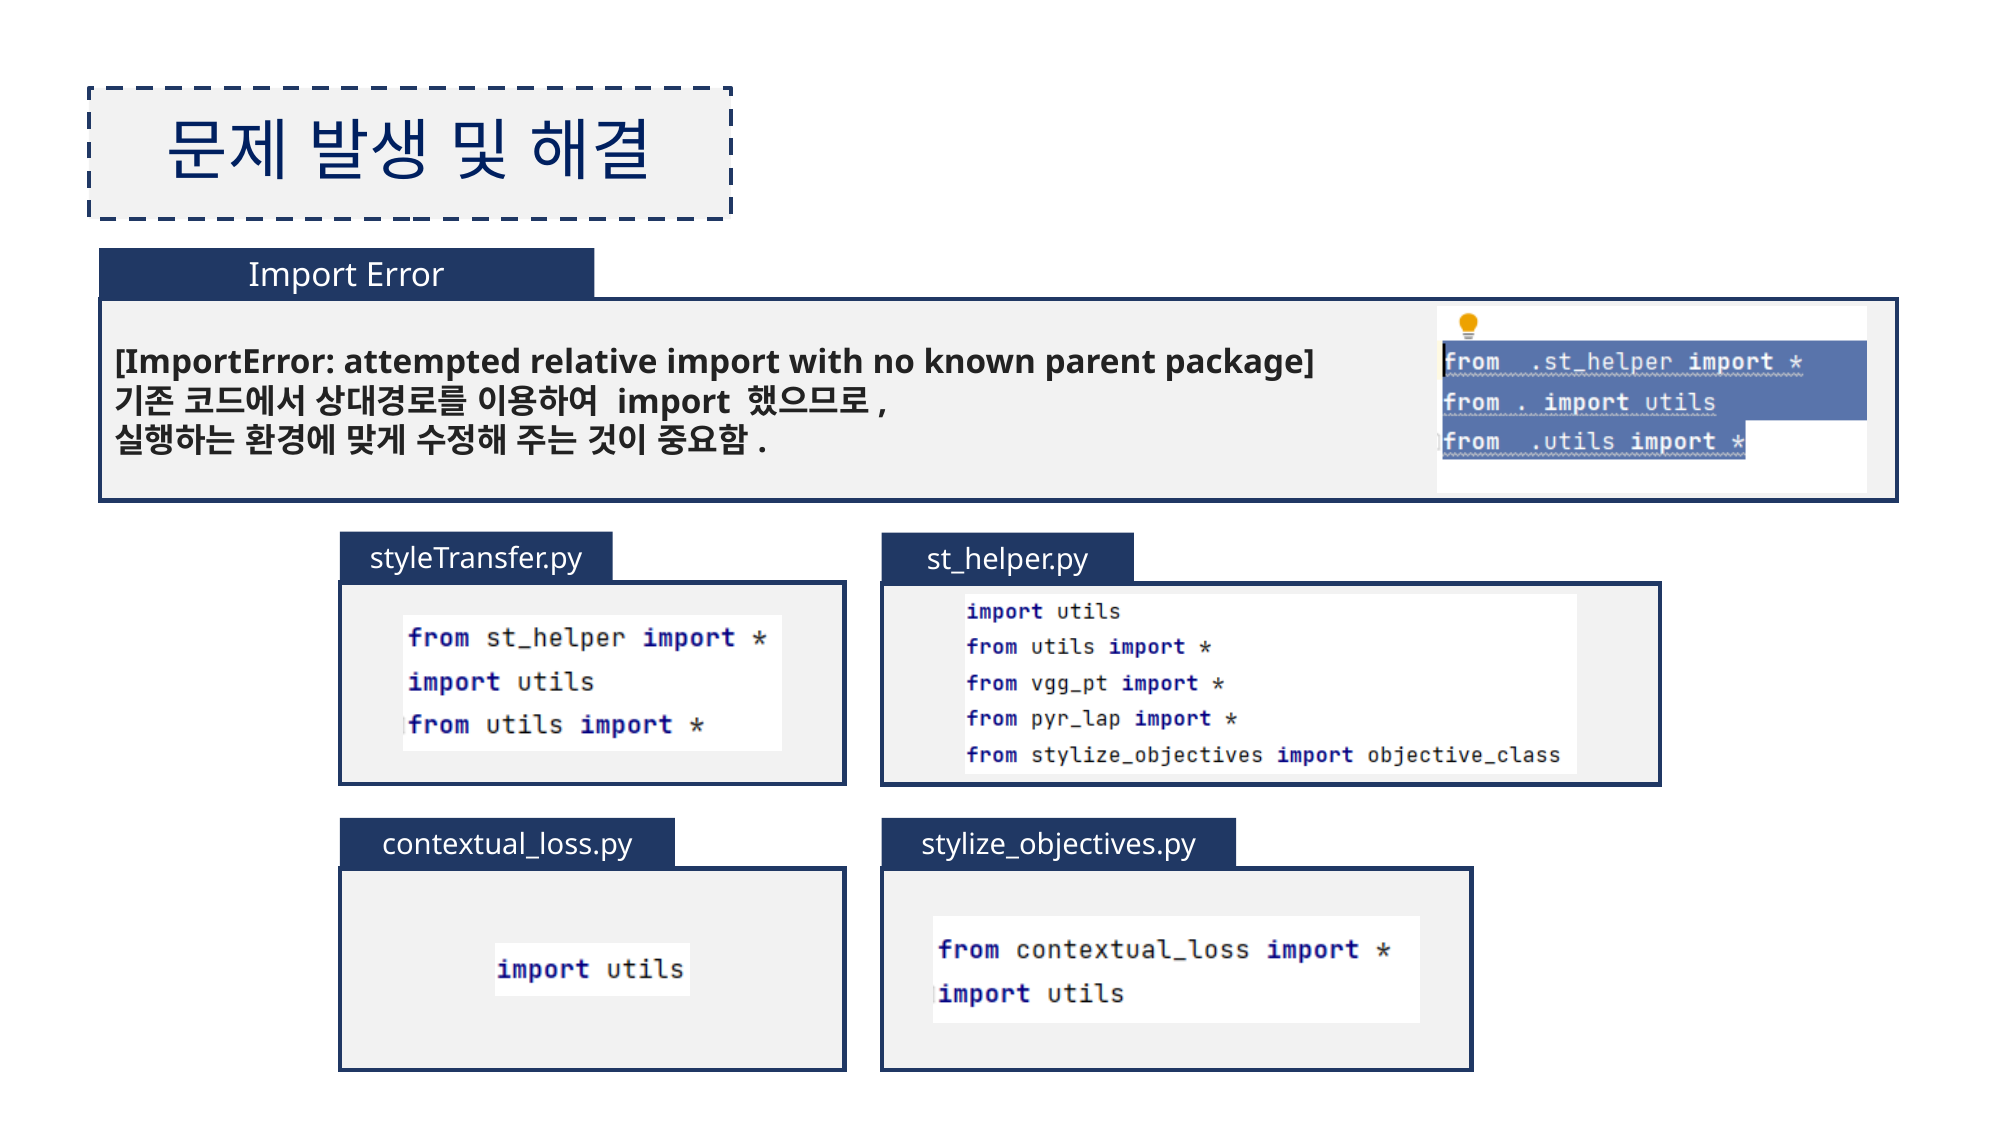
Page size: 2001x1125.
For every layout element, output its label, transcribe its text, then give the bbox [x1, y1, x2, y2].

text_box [99, 248, 1898, 501]
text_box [339, 817, 845, 1071]
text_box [881, 817, 1472, 1071]
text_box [339, 531, 845, 784]
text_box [881, 532, 1661, 785]
title 문제 발생 및 해결 [88, 87, 731, 220]
